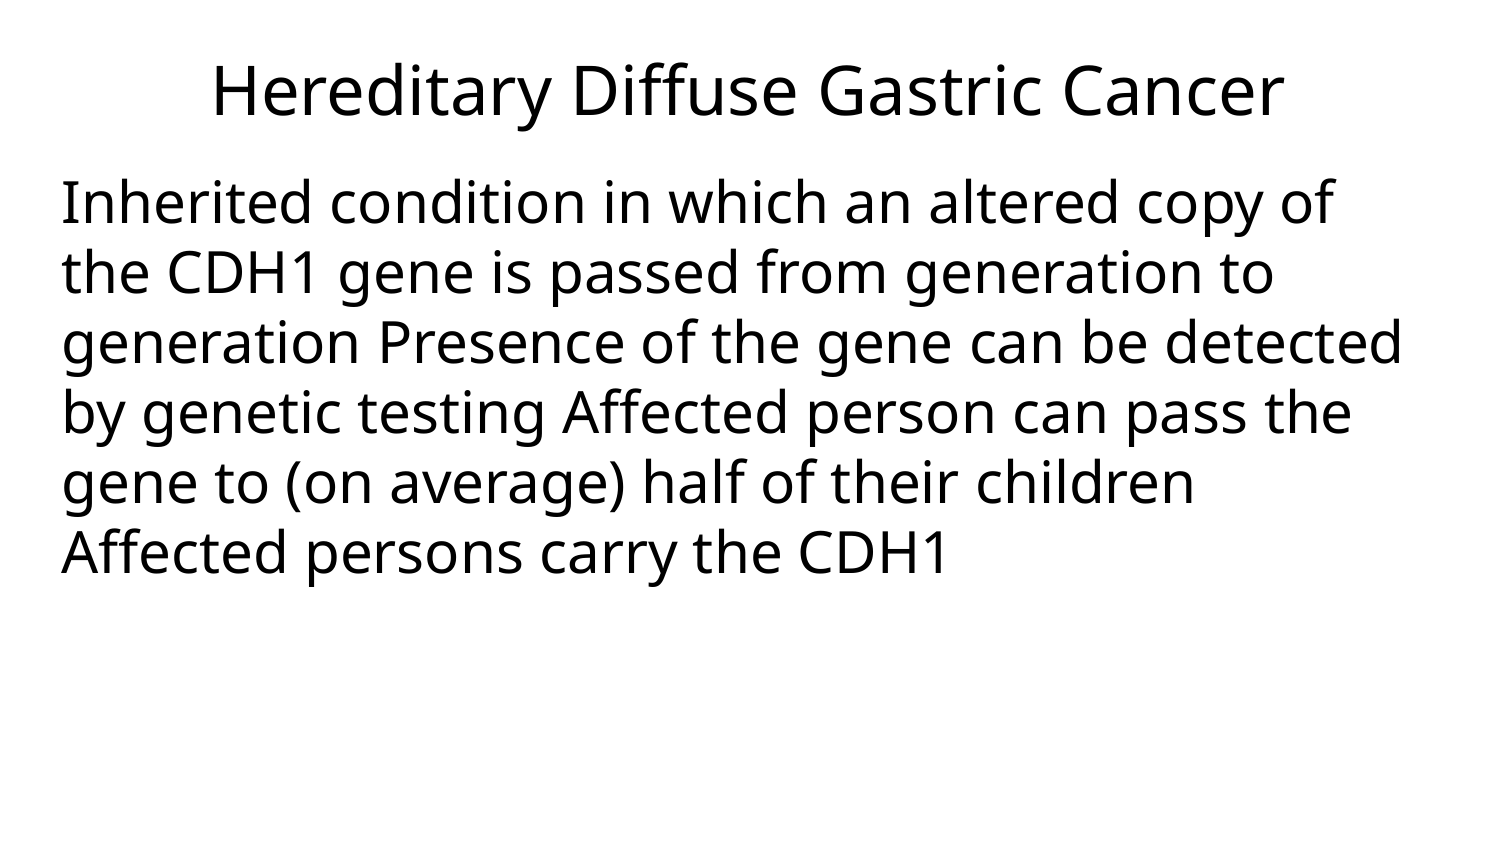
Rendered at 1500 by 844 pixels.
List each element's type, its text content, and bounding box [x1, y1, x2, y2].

list Inherited condition in which an altered copy of the CDH1 gene is passed from generation to generation Presence of the gene can be detected by genetic testing Affected person can pass the gene to (on average) half of their children Affected persons carry the CDH1 [46, 157, 1450, 810]
title Hereditary Diffuse Gastric Cancer [46, 33, 1450, 143]
